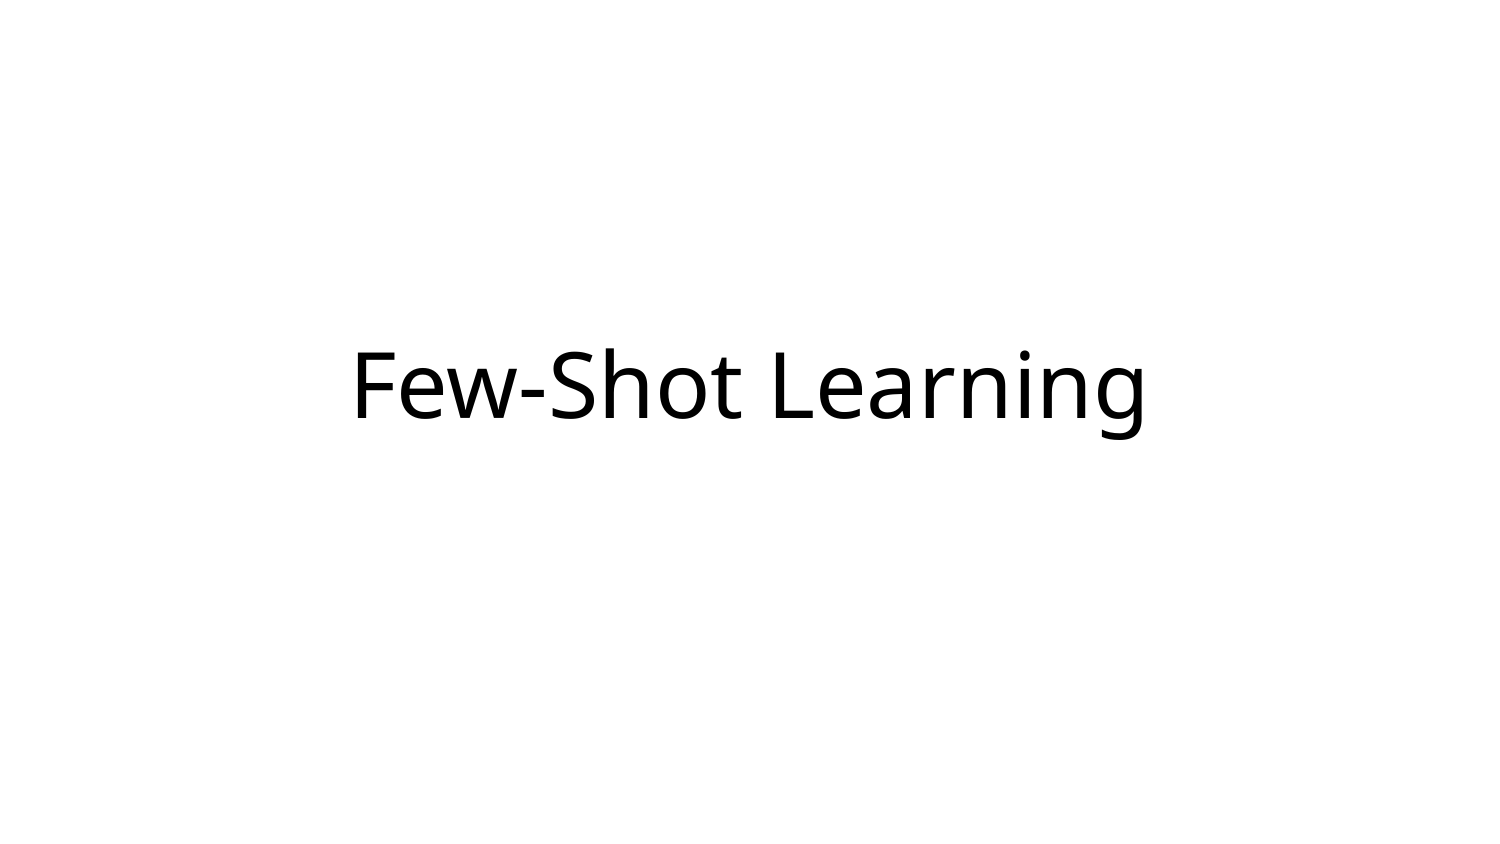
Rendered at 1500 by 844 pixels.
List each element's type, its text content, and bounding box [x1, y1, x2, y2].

title Few-Shot Learning [112, 291, 1388, 473]
